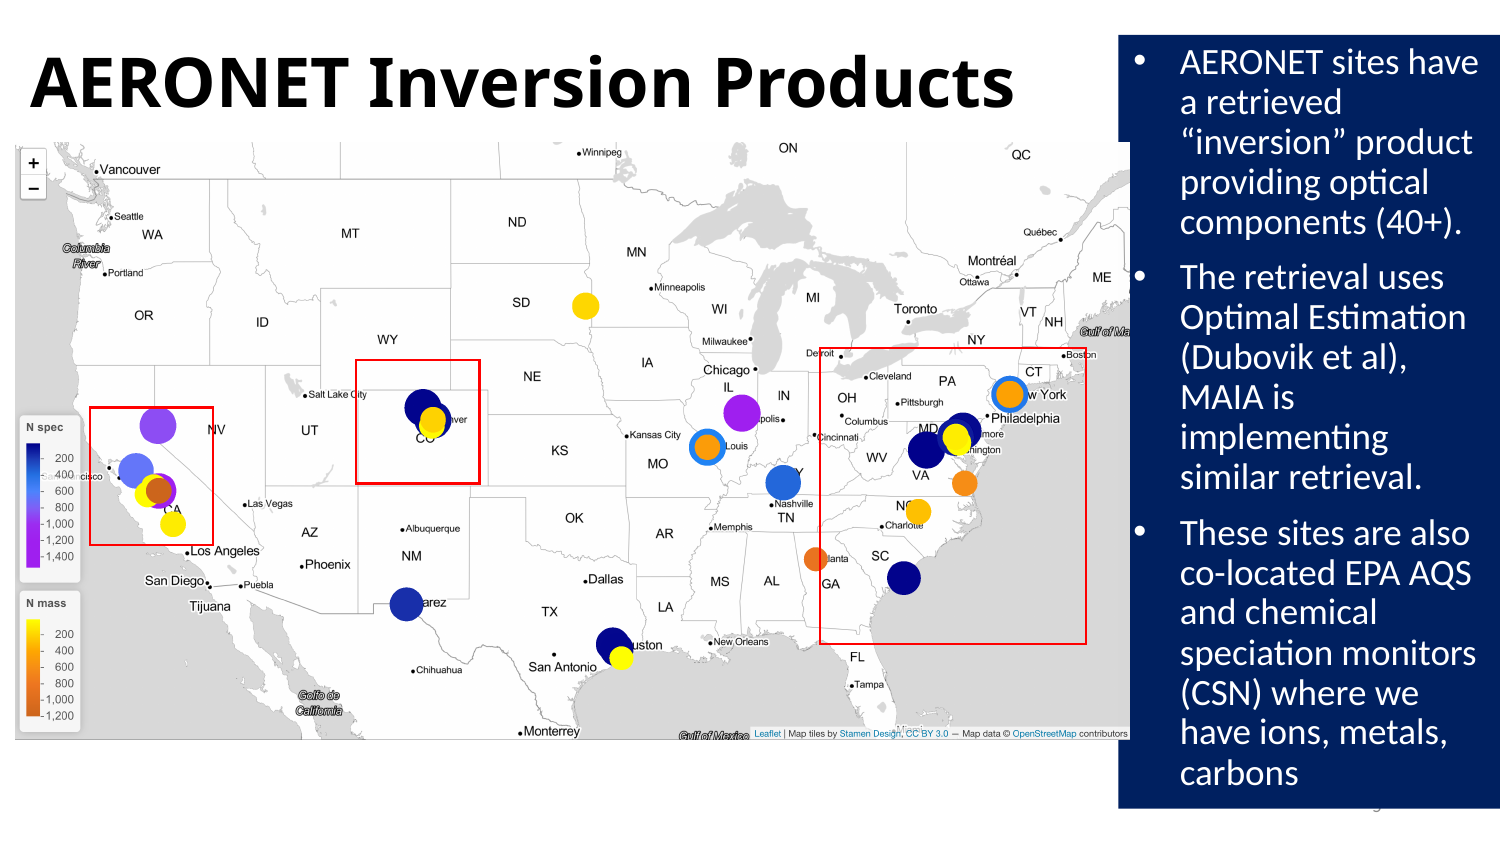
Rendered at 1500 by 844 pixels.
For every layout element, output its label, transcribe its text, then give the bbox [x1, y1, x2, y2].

title AERONET Inversion Products [15, 3, 1310, 142]
list AERONET sites have a retrieved “inversion” product providing optical components (40+). The retrieval uses Optimal Estimation (Dubovik et al), MAIA is implementing similar retrieval. These sites are also co-located EPA AQS and chemical speciation monitors (CSN) where we have ions, metals, carbons [1118, 34, 1500, 809]
picture [15, 142, 1130, 740]
slide_number 5 [1059, 782, 1397, 827]
